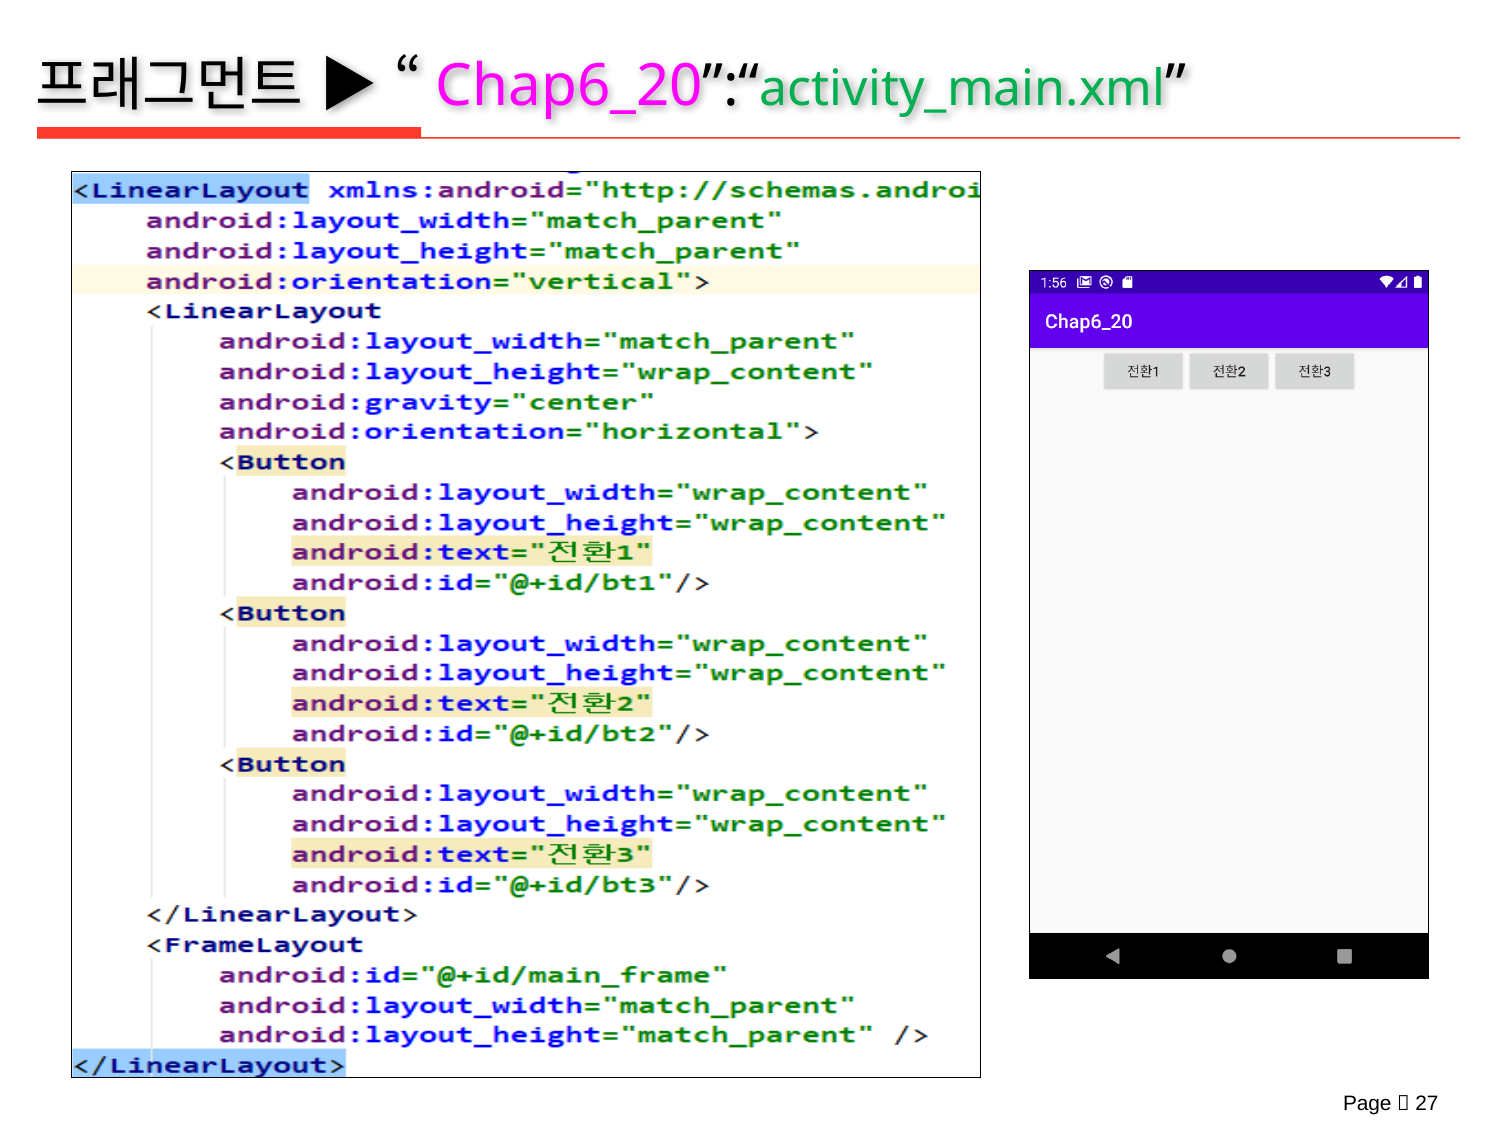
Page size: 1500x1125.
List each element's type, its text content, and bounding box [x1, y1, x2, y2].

picture [1029, 269, 1429, 979]
title 프래그먼트 ▶ “Chap6_20”:“activity_main.xml” [35, 47, 1434, 142]
picture [71, 171, 982, 1078]
